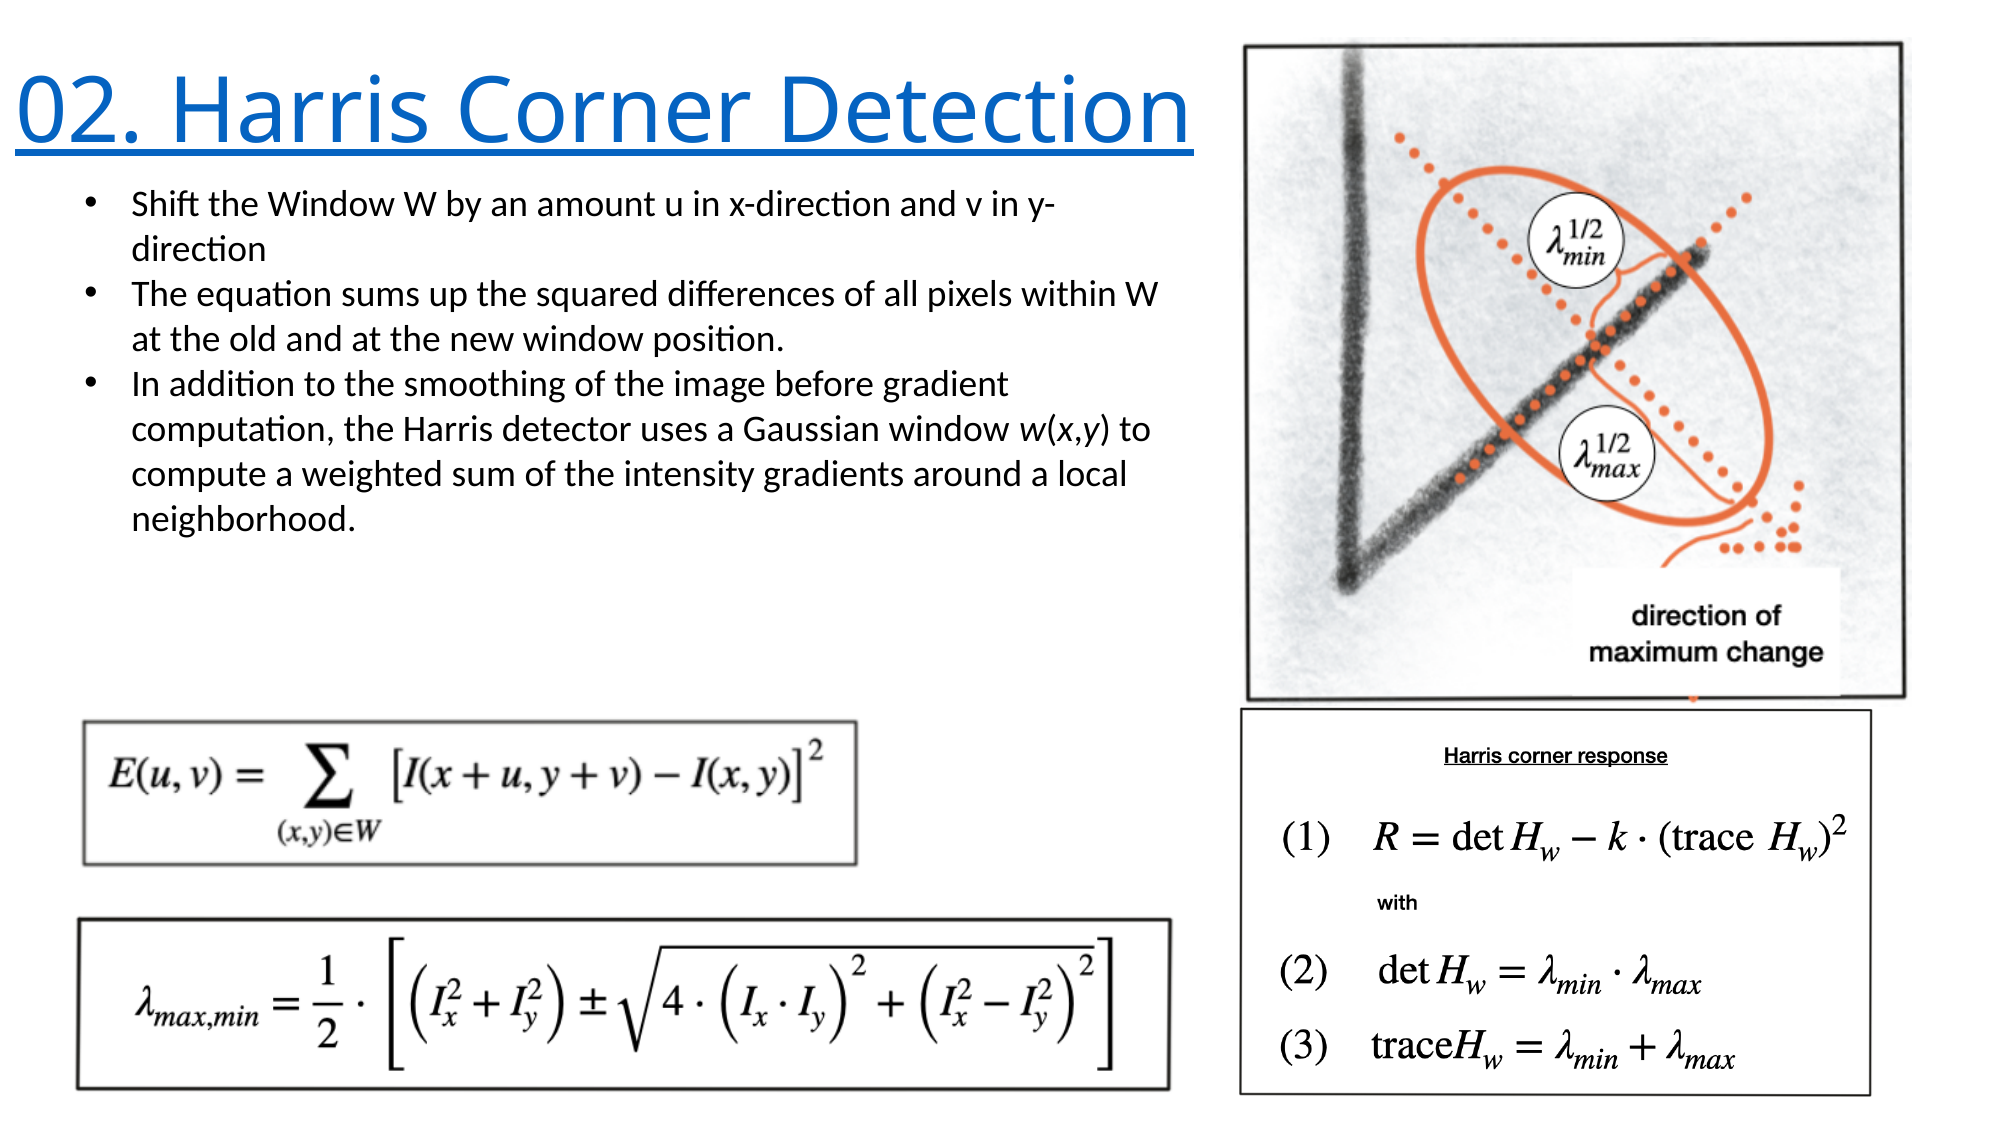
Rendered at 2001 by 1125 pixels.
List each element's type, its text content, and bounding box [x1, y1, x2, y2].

picture [64, 706, 874, 879]
picture [74, 913, 1176, 1098]
text_box Shift the Window W by an amount u in x-direction and v in y-direction The equation sums up the squared differences of all pixels within W at the old and at the new window position. In addition to the smoothing of the image before gradient computation, the Harris detector uses a Gaussian window w(x,y) to compute a weighted sum of the intensity gradients around a local neighborhood. [69, 171, 1189, 547]
title 02. Harris Corner Detection [0, 0, 1725, 218]
picture [1239, 37, 1912, 1098]
